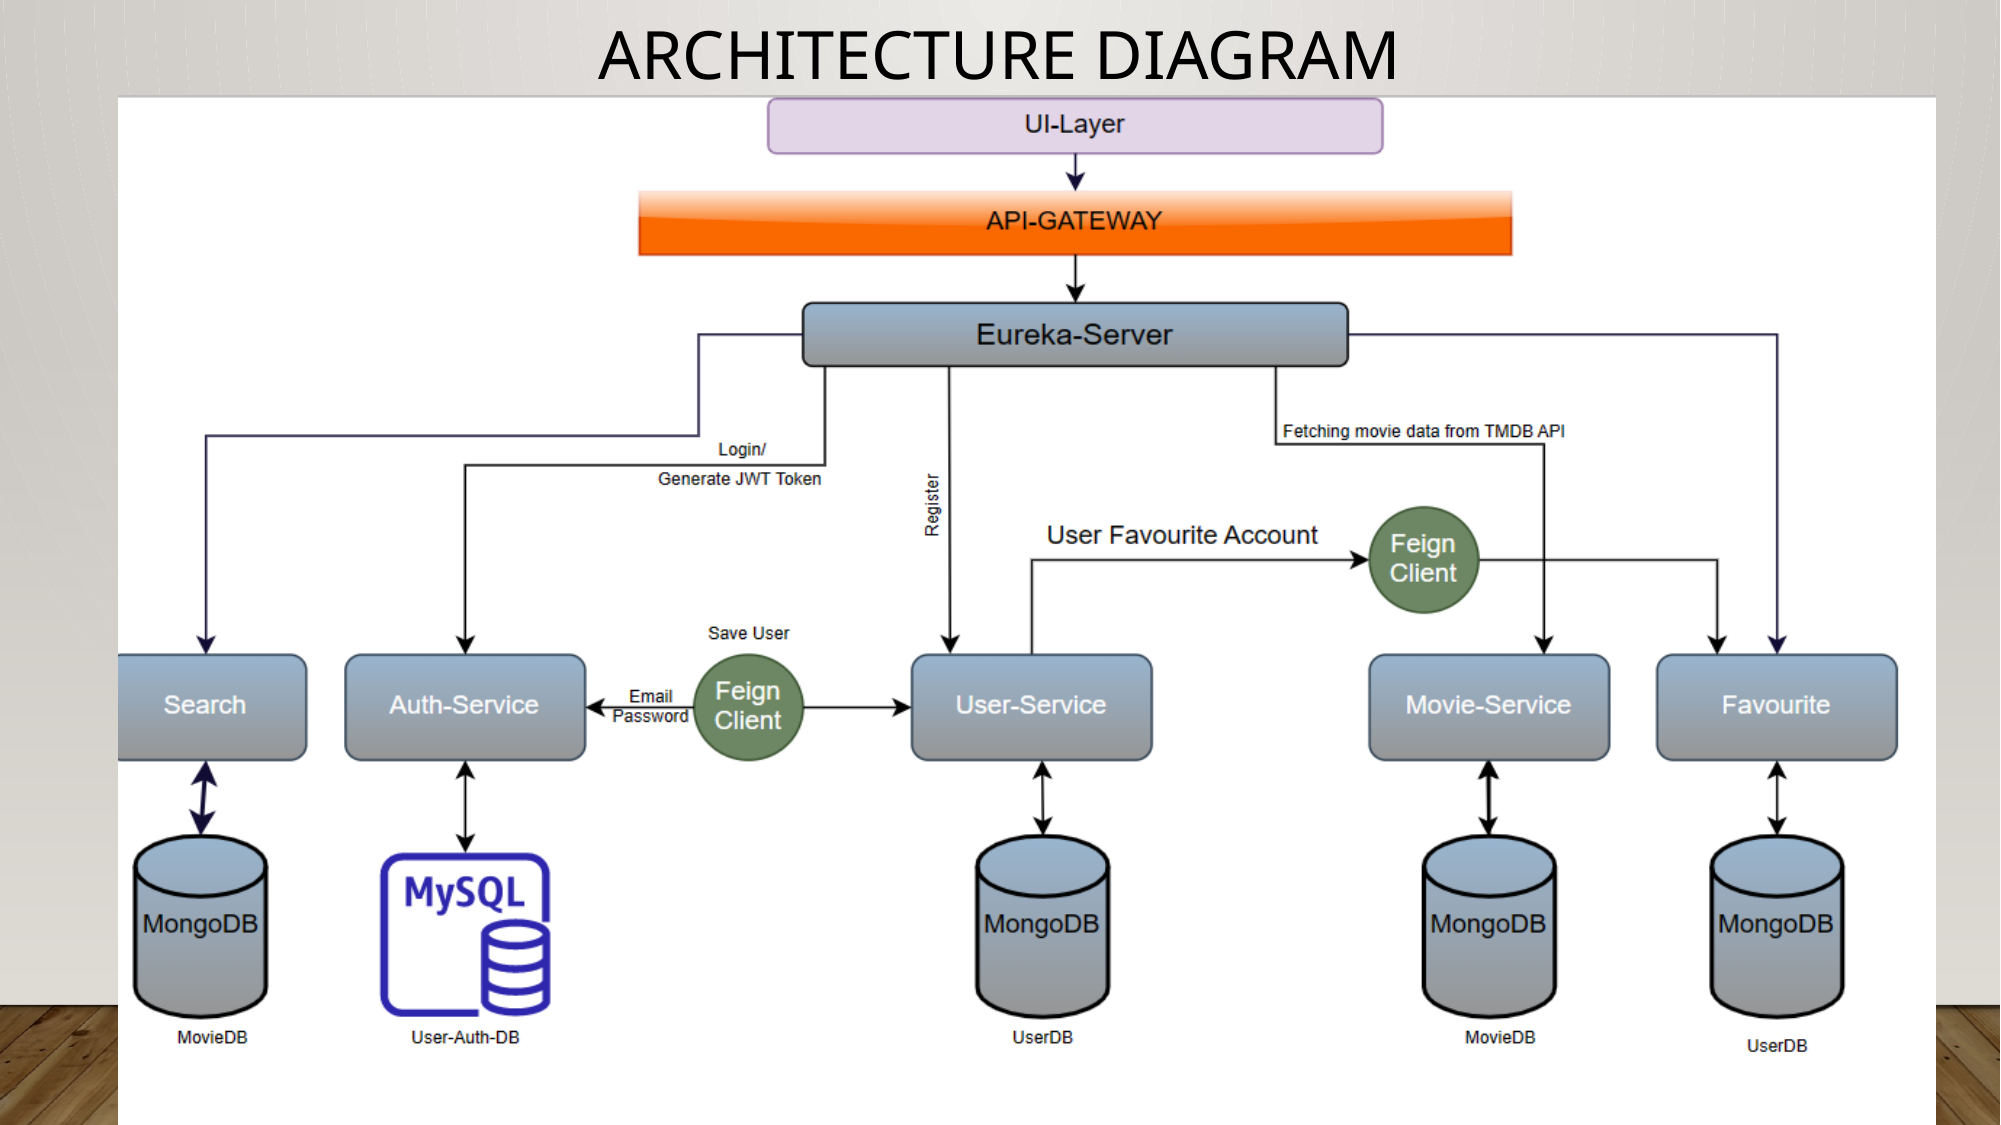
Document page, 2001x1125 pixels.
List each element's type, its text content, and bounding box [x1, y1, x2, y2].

picture [0, 95, 2000, 1125]
title Architecture Diagram [137, 14, 1863, 95]
